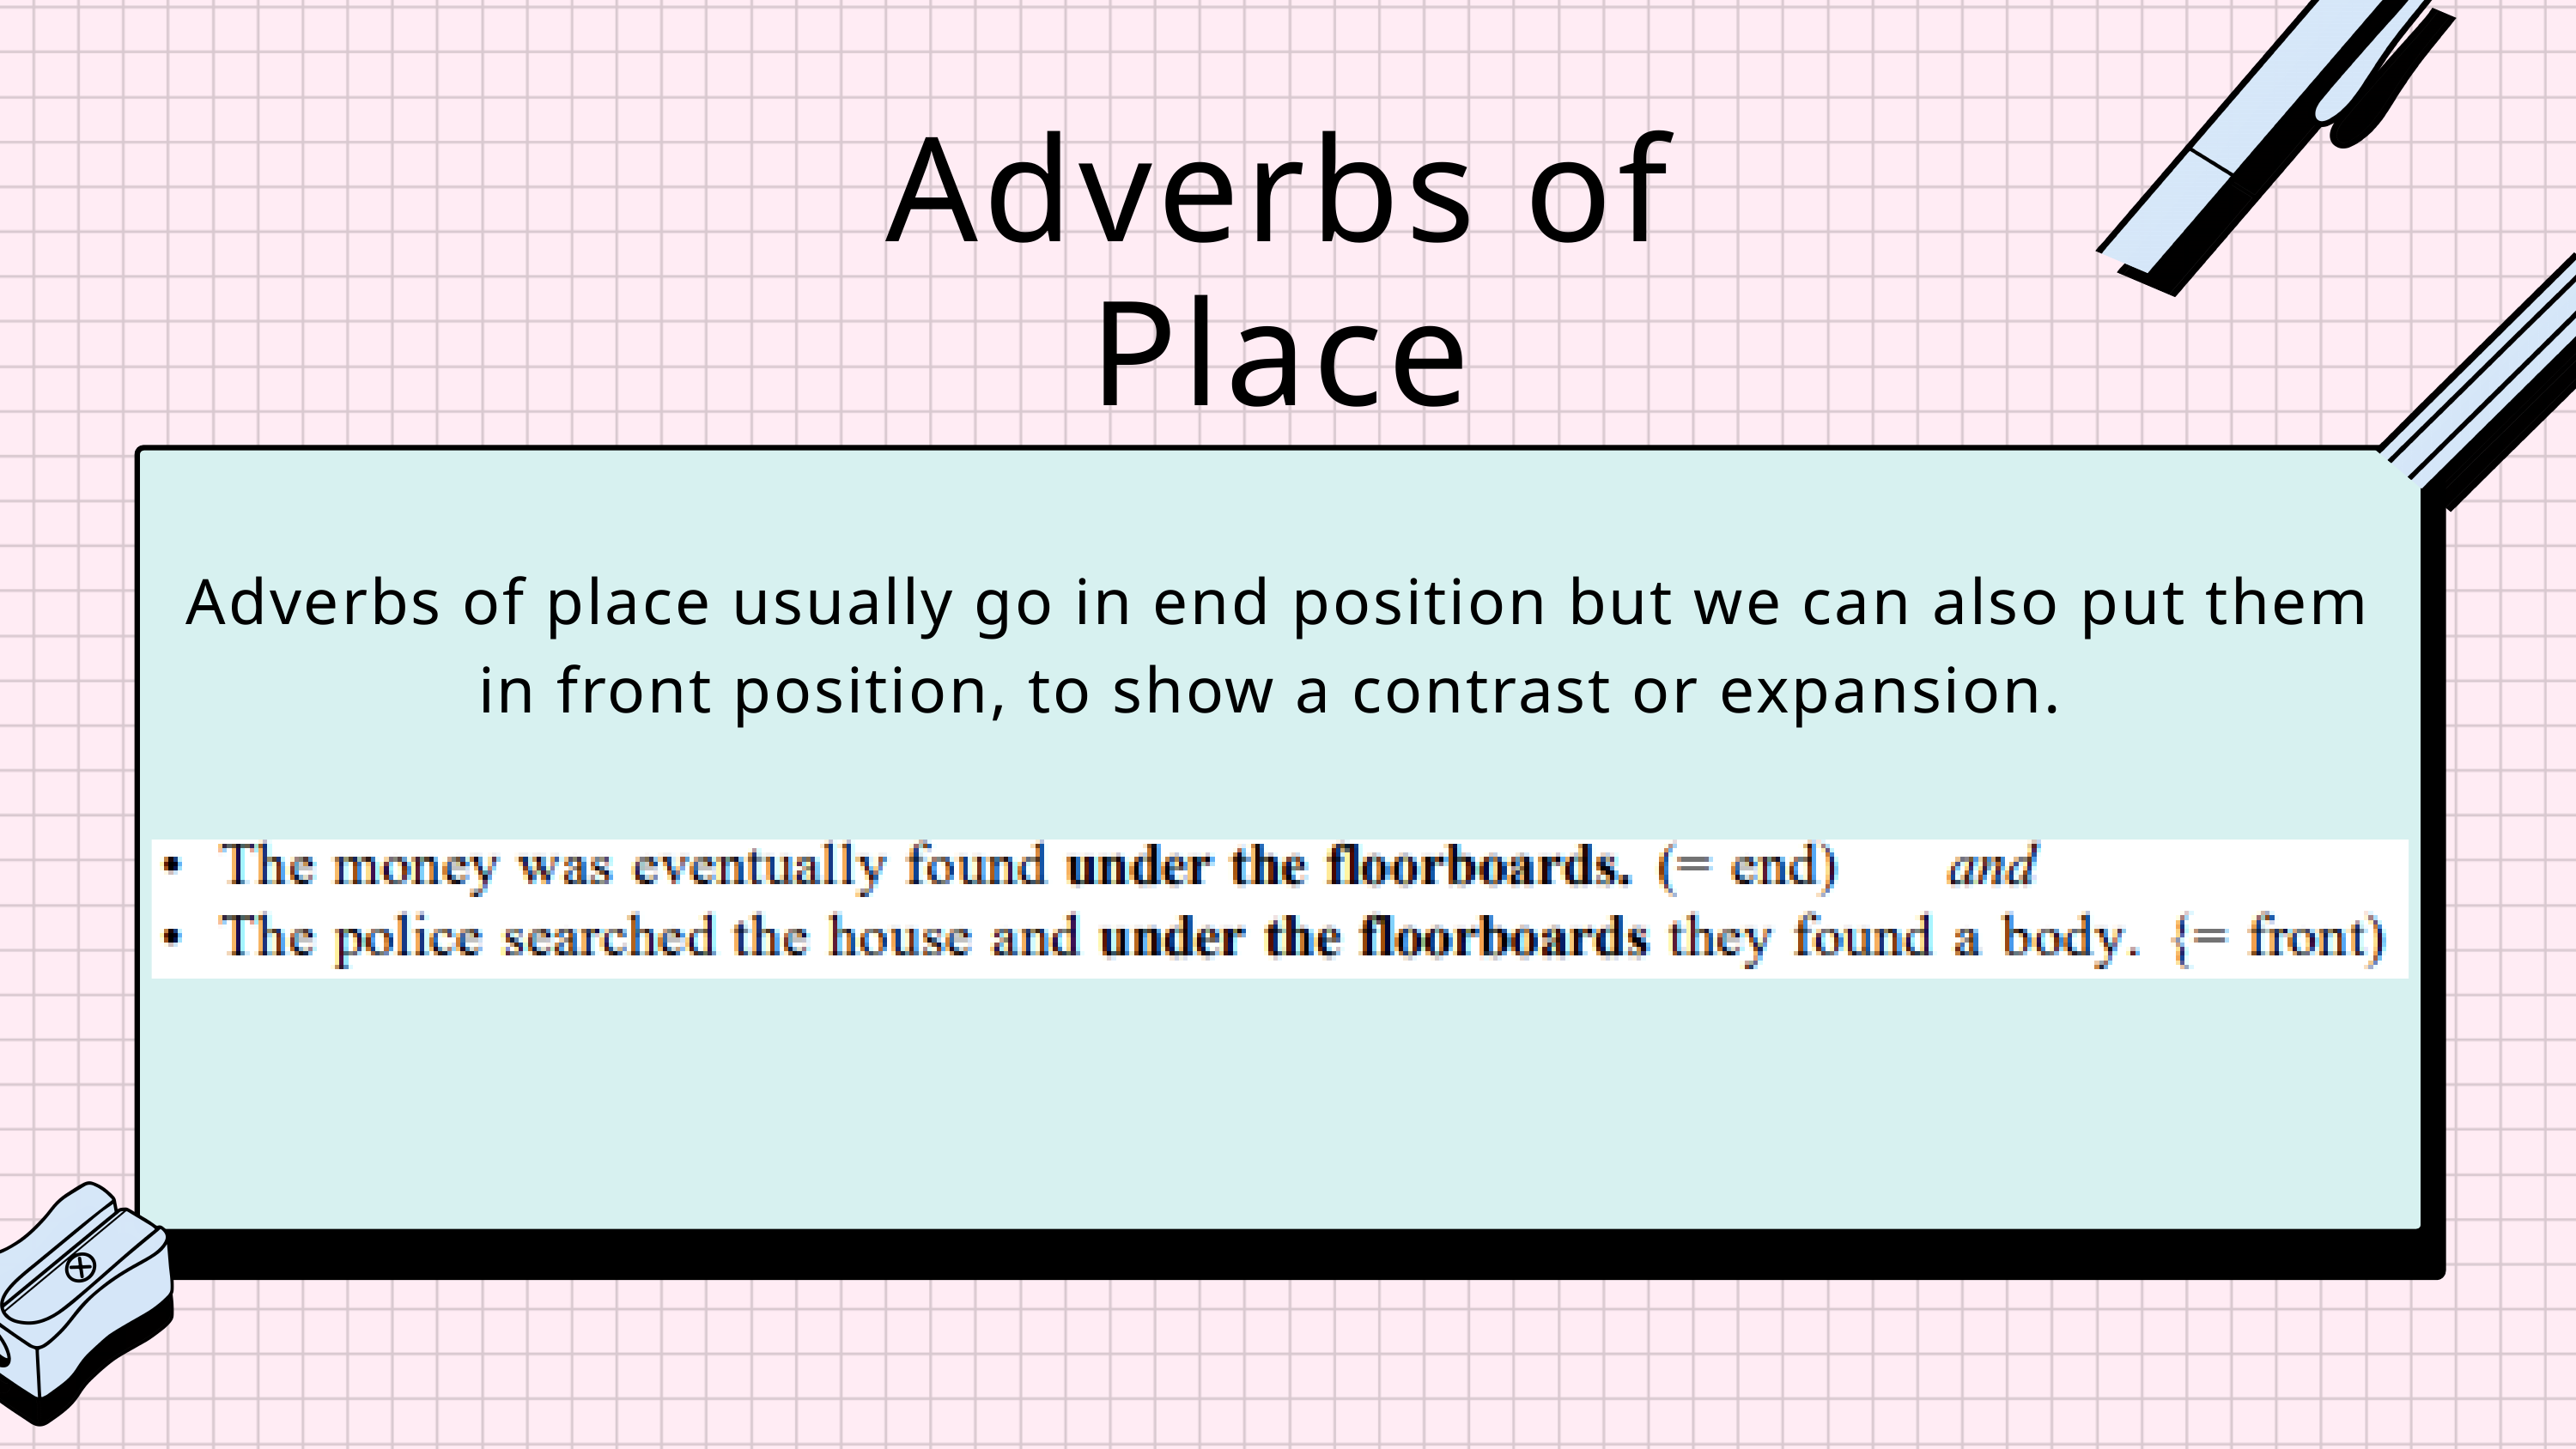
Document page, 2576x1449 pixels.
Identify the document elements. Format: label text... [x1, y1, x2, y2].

text_box [2477, 0, 2576, 127]
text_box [2262, 128, 2576, 643]
text_box [0, 0, 2257, 1179]
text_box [179, 650, 2444, 1278]
text_box Adverbs of Place [716, 106, 1844, 434]
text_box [137, 447, 2424, 1232]
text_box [0, 1180, 174, 1428]
text_box [0, 650, 2576, 1449]
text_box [2050, 0, 2475, 364]
